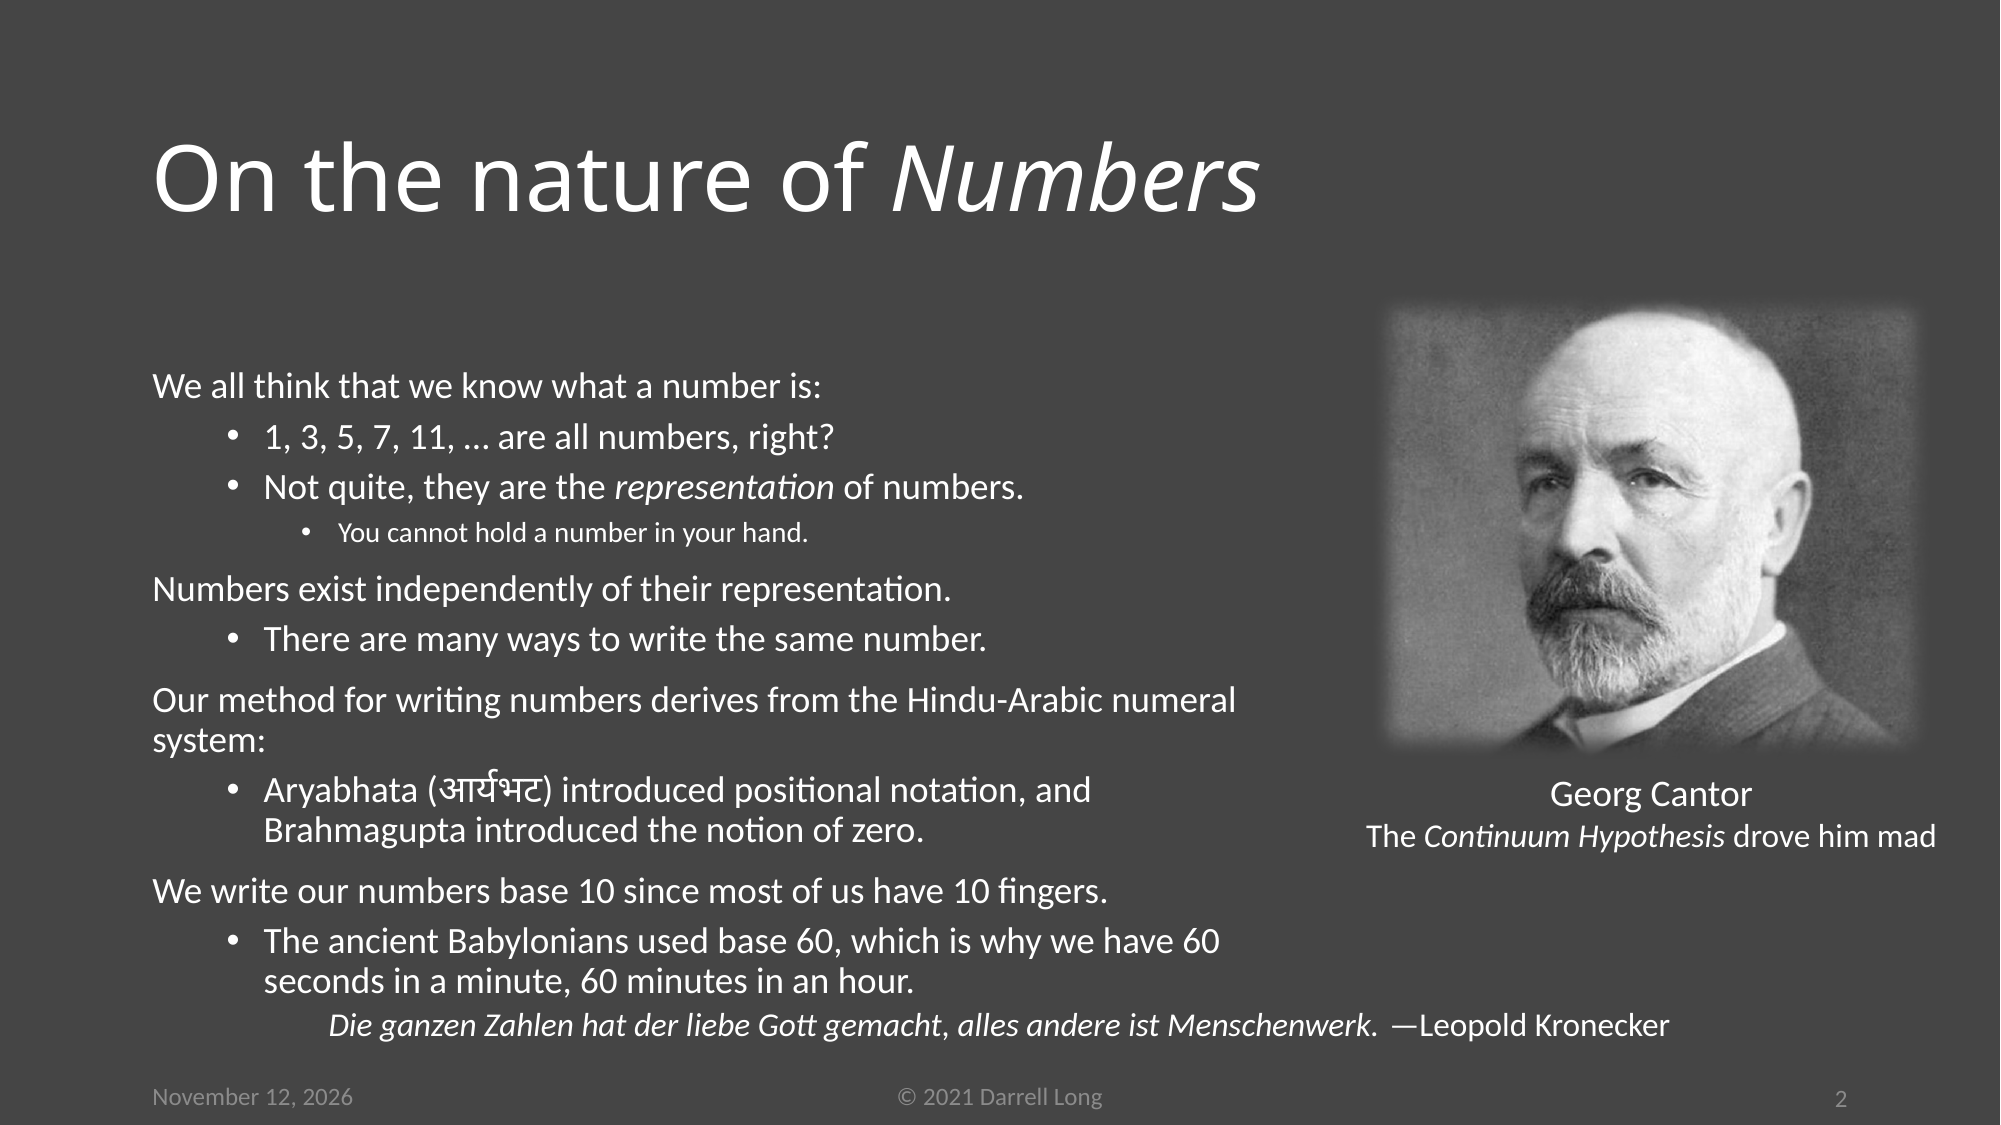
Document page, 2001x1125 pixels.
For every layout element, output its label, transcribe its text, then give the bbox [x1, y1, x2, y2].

footer © 2021 Darrell Long [662, 1065, 1338, 1125]
text_box Die ganzen Zahlen hat der liebe Gott gemacht, alles andere ist Menschenwerk. —Leopold Kronecker [313, 995, 1686, 1051]
text_box Georg Cantor The Continuum Hypothesis drove him mad [1314, 761, 1990, 862]
list We all think that we know what a number is: 1, 3, 5, 7, 11, … are all numbers, right? Not quite, they are the representation of numbers. You cannot hold a number in your hand. Numbers exist independently of their representation. There are many ways to write the same number. Our method for writing numbers derives from the Hindu-Arabic numeral system: Aryabhata (आर्यभट) introduced positional notation, and Brahmagupta introduced the notion of zero. We write our numbers base 10 since most of us have 10 fingers. The ancient Babylonians used base 60, which is why we have 60 seconds in a minute, 60 minutes in an hour. [137, 359, 1305, 1014]
slide_number 2 [1412, 1067, 1863, 1125]
picture [1370, 290, 1933, 759]
title On the nature of Numbers [136, 73, 1863, 291]
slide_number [137, 1065, 588, 1125]
